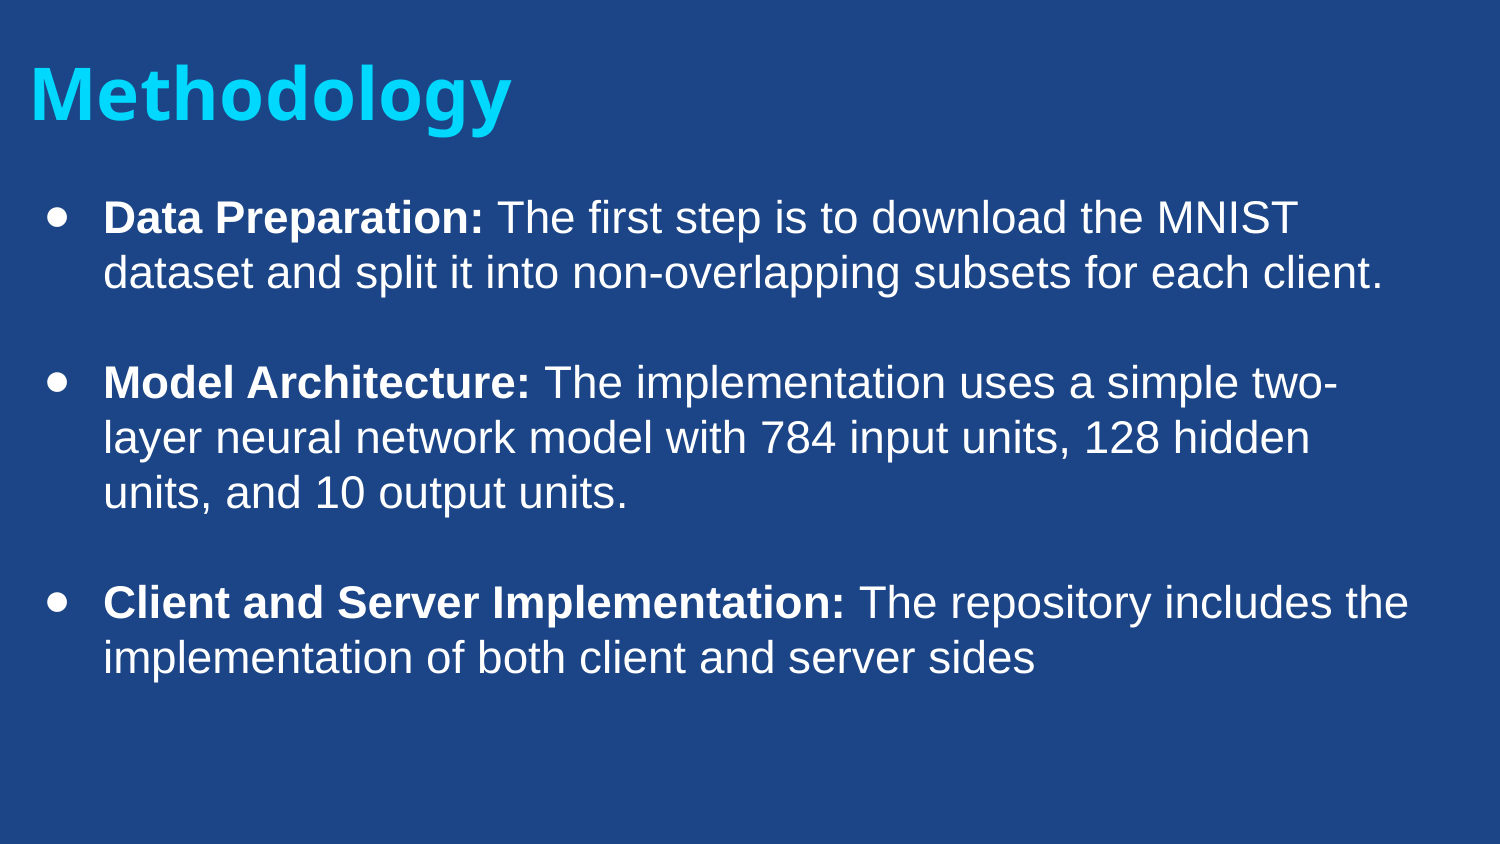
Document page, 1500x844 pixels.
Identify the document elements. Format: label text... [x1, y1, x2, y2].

text_box Data Preparation: The first step is to download the MNIST dataset and split it into non-overlapping subsets for each client​. Model Architecture: The implementation uses a simple two-layer neural network model with 784 input units, 128 hidden units, and 10 output units​. Client and Server Implementation: The repository includes the implementation of both client and server sides​ [43, 185, 1424, 738]
title Methodology [26, 45, 1474, 189]
